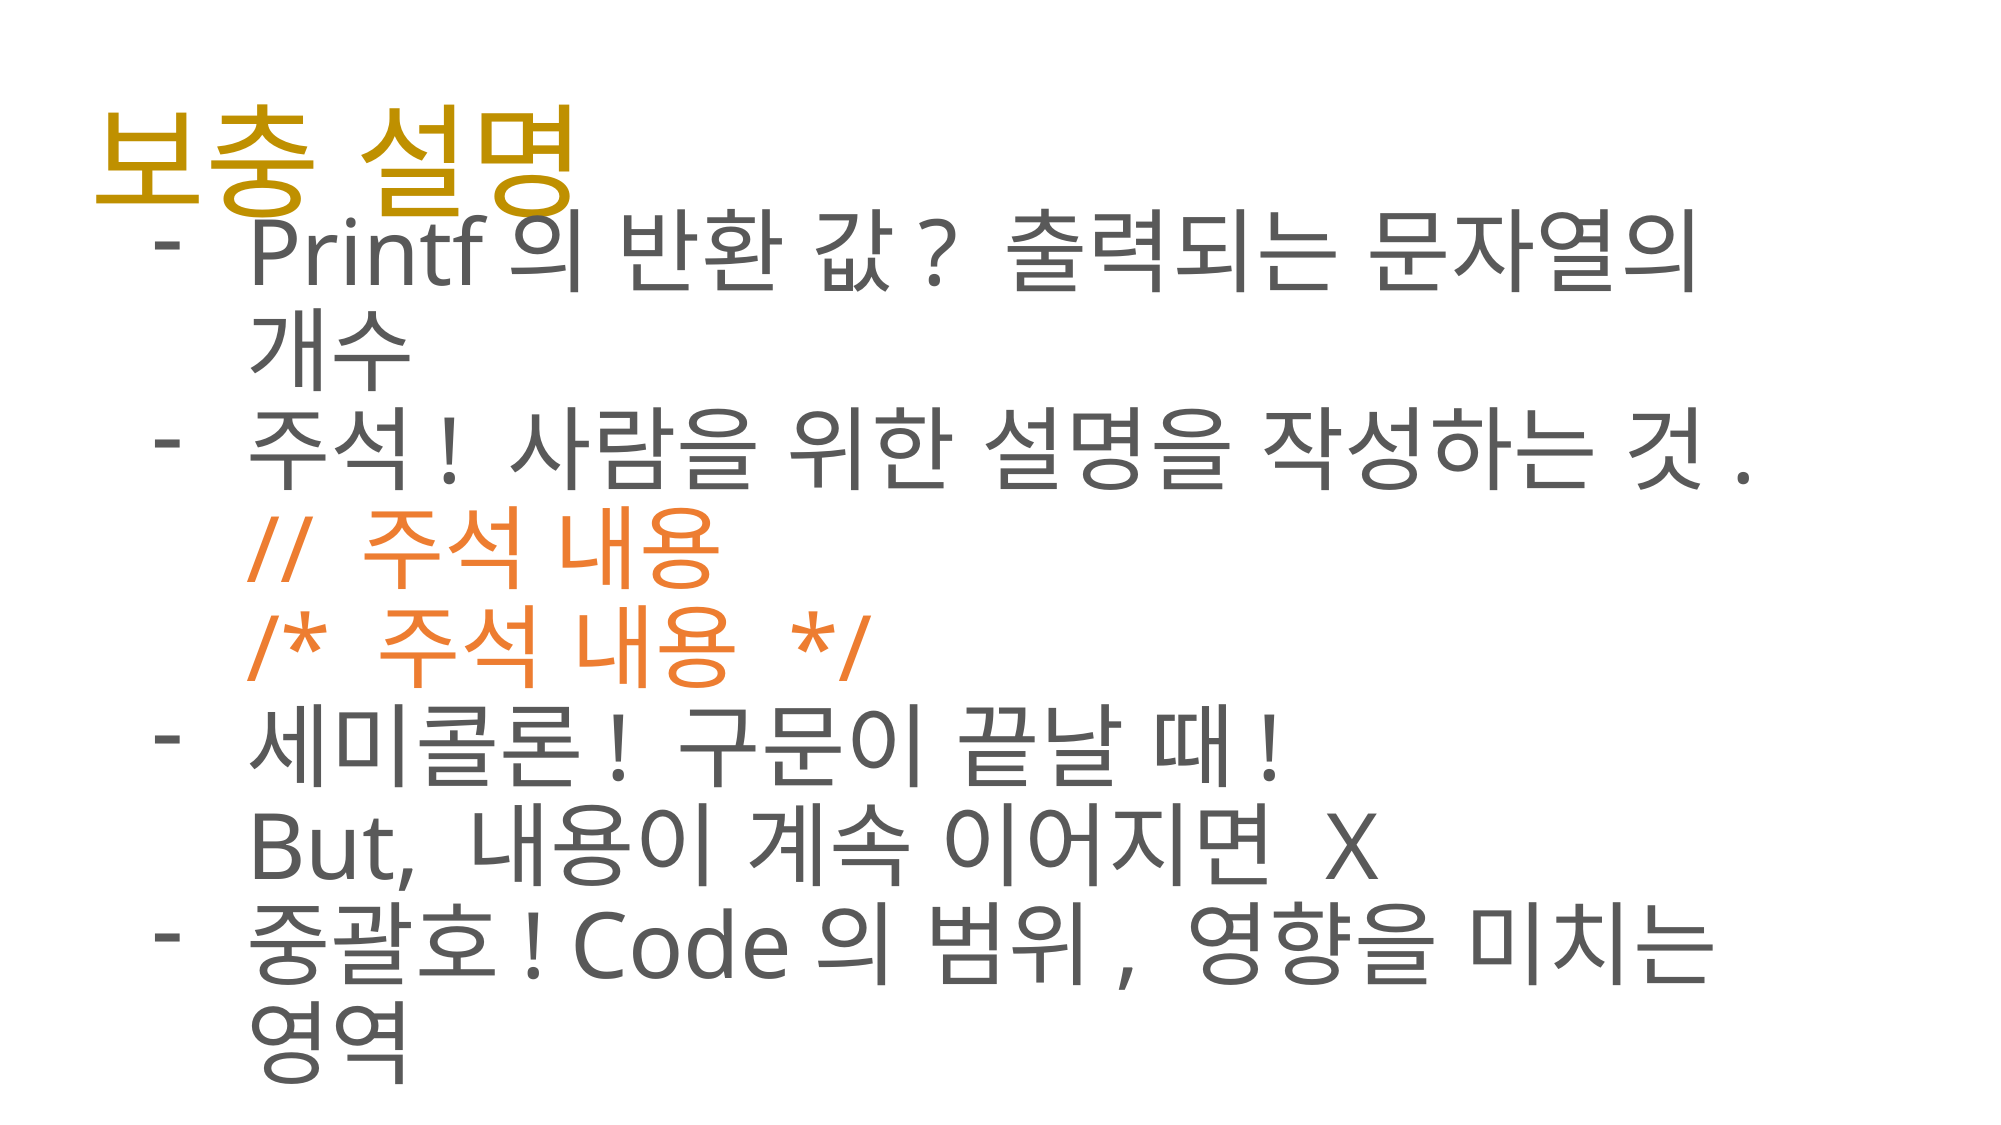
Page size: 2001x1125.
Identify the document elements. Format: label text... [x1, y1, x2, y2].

title 보충 설명 [75, 59, 1800, 278]
text_box Printf의 반환 값? 출력되는 문자열의 개수 주석! 사람을 위한 설명을 작성하는 것. // 주석 내용 /* 주석 내용 */ 세미콜론! 구문이 끝날 때! But, 내용이 계속 이어지면 X 중괄호! Code의 범위, 영향을 미치는 영역 [137, 277, 1863, 1125]
